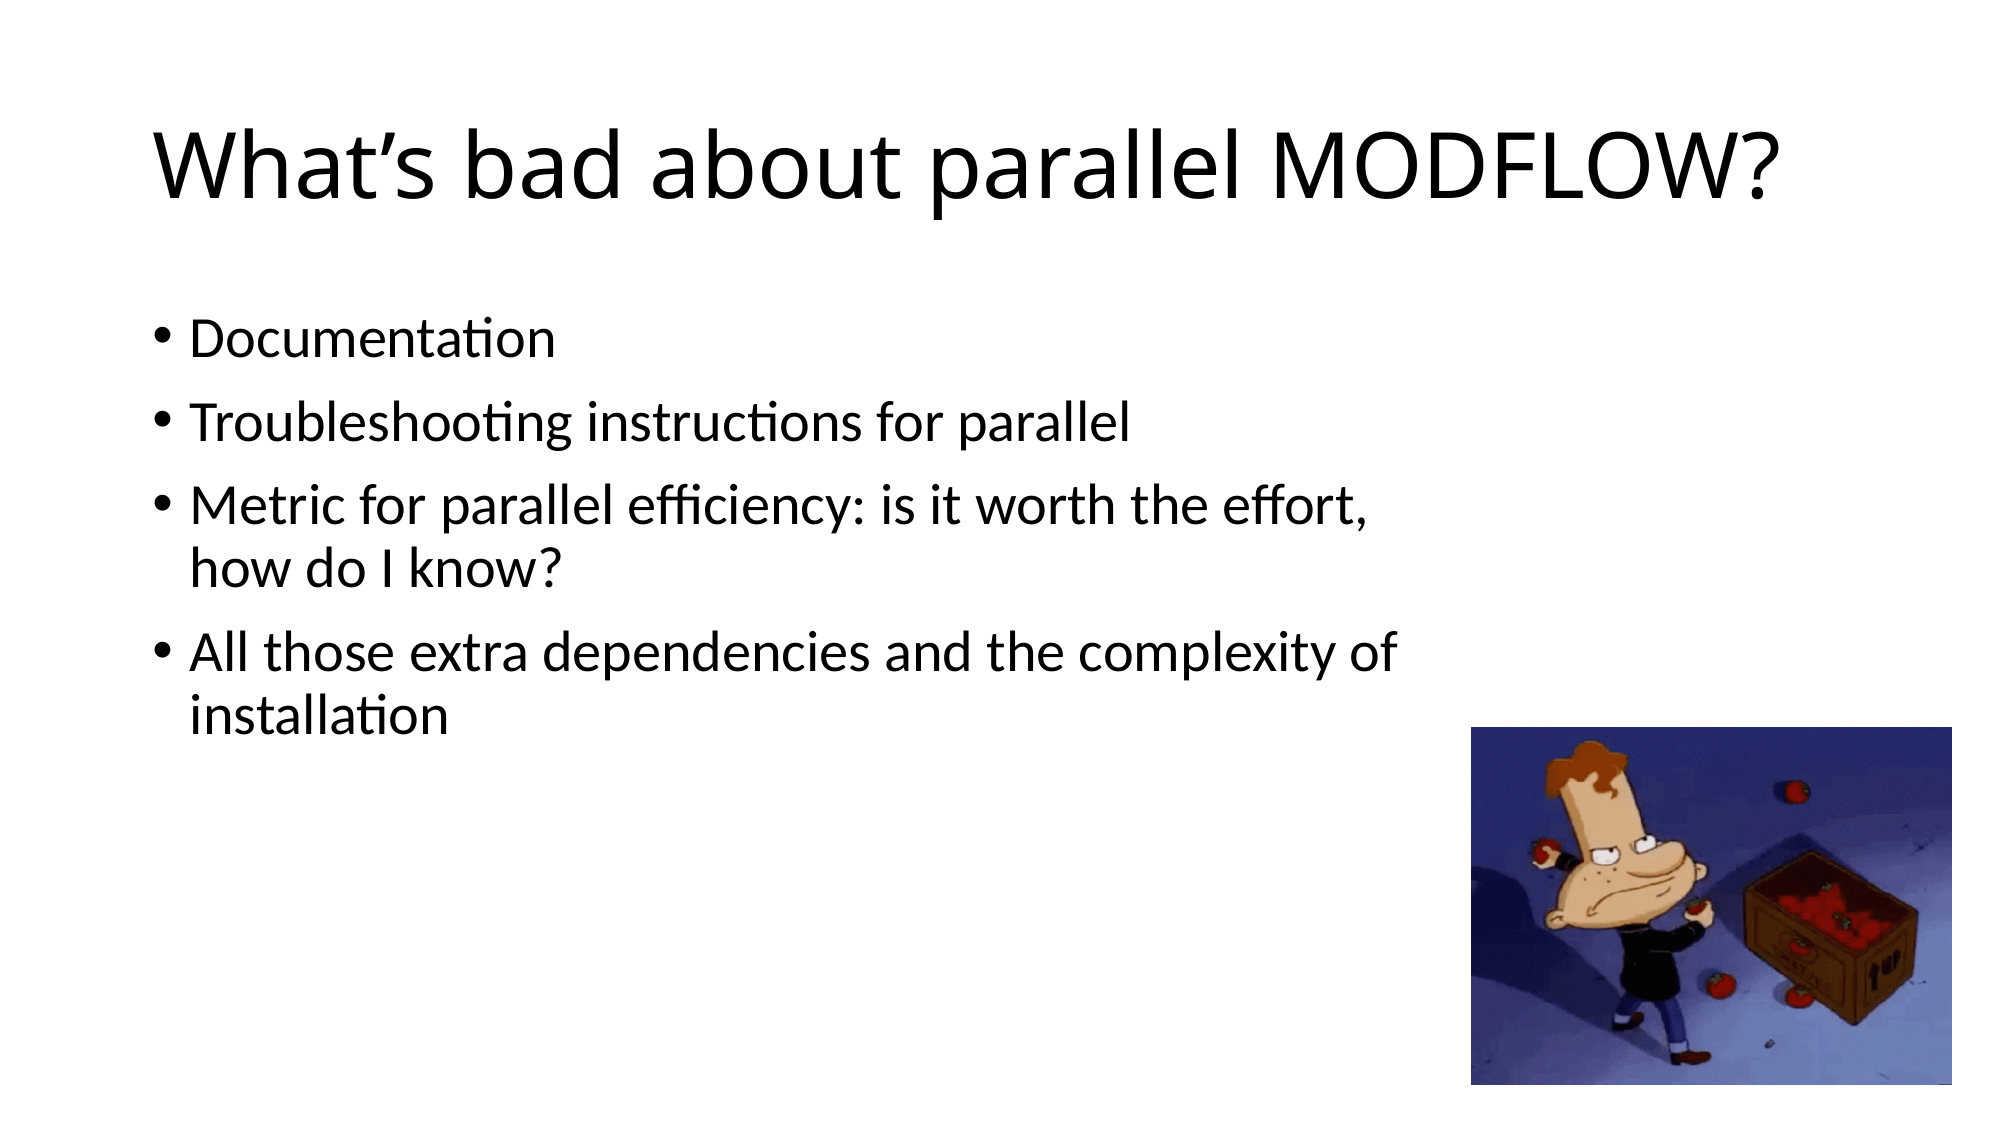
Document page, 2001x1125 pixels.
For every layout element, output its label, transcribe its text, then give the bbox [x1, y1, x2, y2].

list Documentation Troubleshooting instructions for parallel Metric for parallel efficiency: is it worth the effort, how do I know? All those extra dependencies and the complexity of installation [137, 299, 1431, 1014]
picture [1471, 727, 1952, 1085]
title What’s bad about parallel MODFLOW? [137, 59, 1863, 278]
